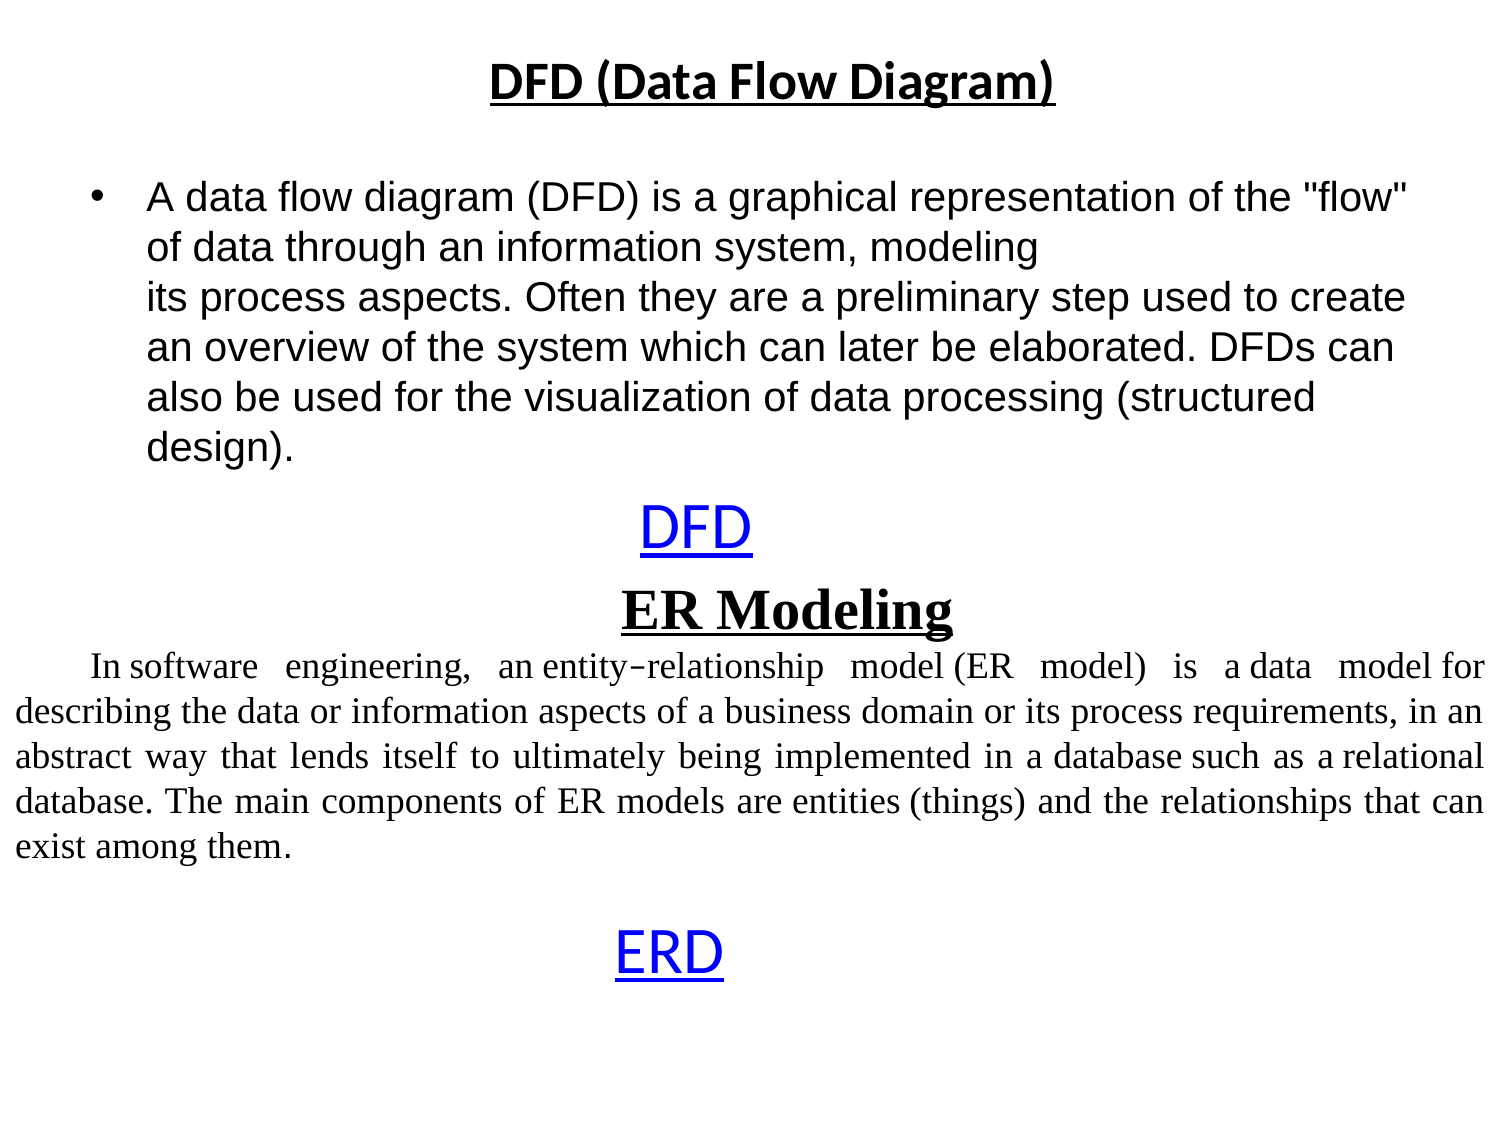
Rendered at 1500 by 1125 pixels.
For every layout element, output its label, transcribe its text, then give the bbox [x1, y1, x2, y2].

text_box DFD [624, 474, 950, 563]
text_box ERD [600, 899, 925, 995]
text_box ER Modeling In software engineering, an entity–relationship model (ER model) is a data model for describing the data or information aspects of a business domain or its process requirements, in an abstract way that lends itself to ultimately being implemented in a database such as a relational database. The main components of ER models are entities (things) and the relationships that can exist among them. [0, 563, 1500, 874]
list A data flow diagram (DFD) is a graphical representation of the "flow" of data through an information system, modeling its process aspects. Often they are a preliminary step used to create an overview of the system which can later be elaborated. DFDs can also be used for the visualization of data processing (structured design). [75, 162, 1425, 463]
title DFD (Data Flow Diagram) [474, 0, 1077, 180]
